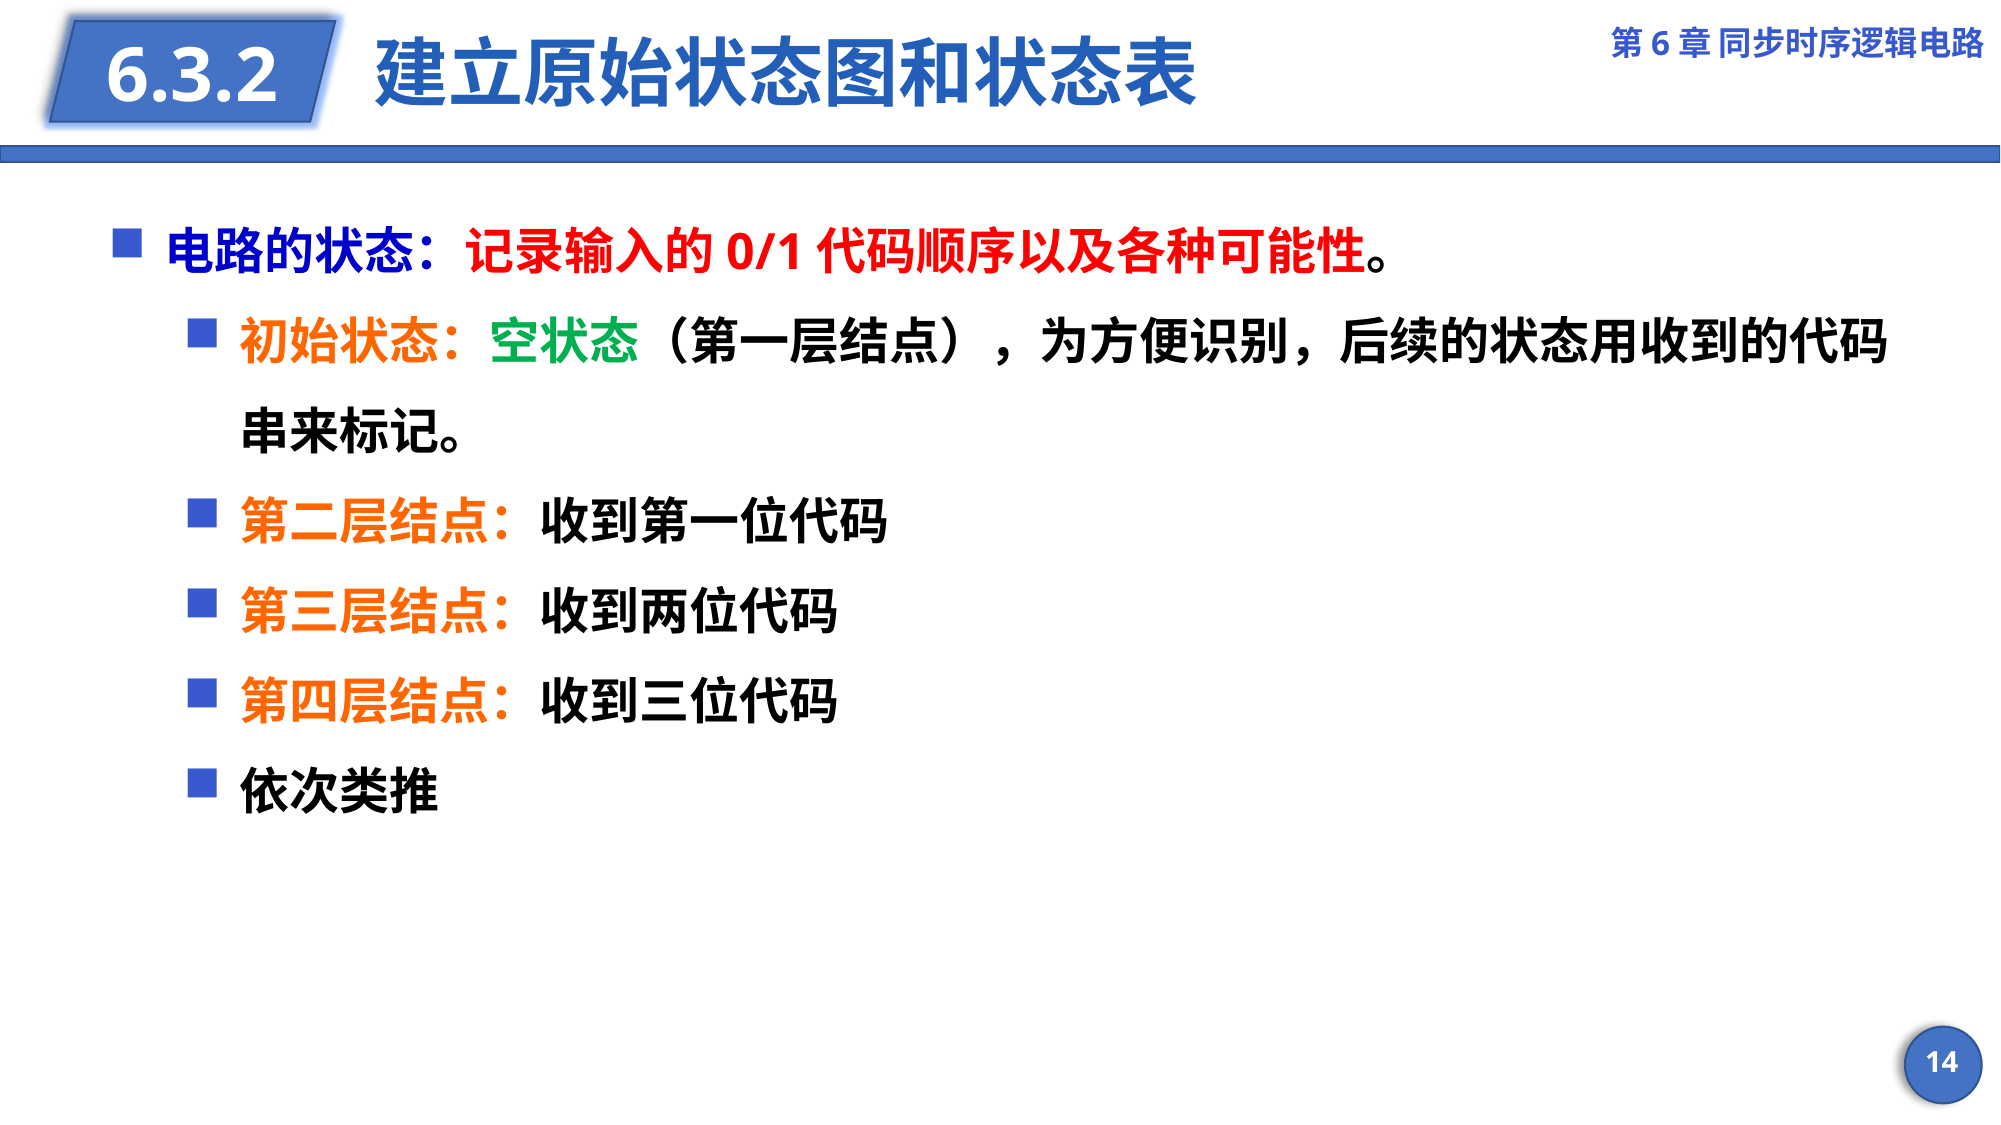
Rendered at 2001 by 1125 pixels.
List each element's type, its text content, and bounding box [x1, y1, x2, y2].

title 建立原始状态图和状态表 [358, 16, 1391, 137]
text_box 6.3.2 [48, 20, 337, 123]
footer 第6章 同步时序逻辑电路 [1581, 0, 2000, 84]
slide_number 14 [1895, 1033, 1989, 1094]
text_box 电路的状态：记录输入的0/1代码顺序以及各种可能性。 初始状态：空状态（第一层结点），为方便识别，后续的状态用收到的代码串来标记。 第二层结点：收到第一位代码 第三层结点：收到两位代码 第四层结点：收到三位代码 依次类推 [93, 182, 1924, 827]
